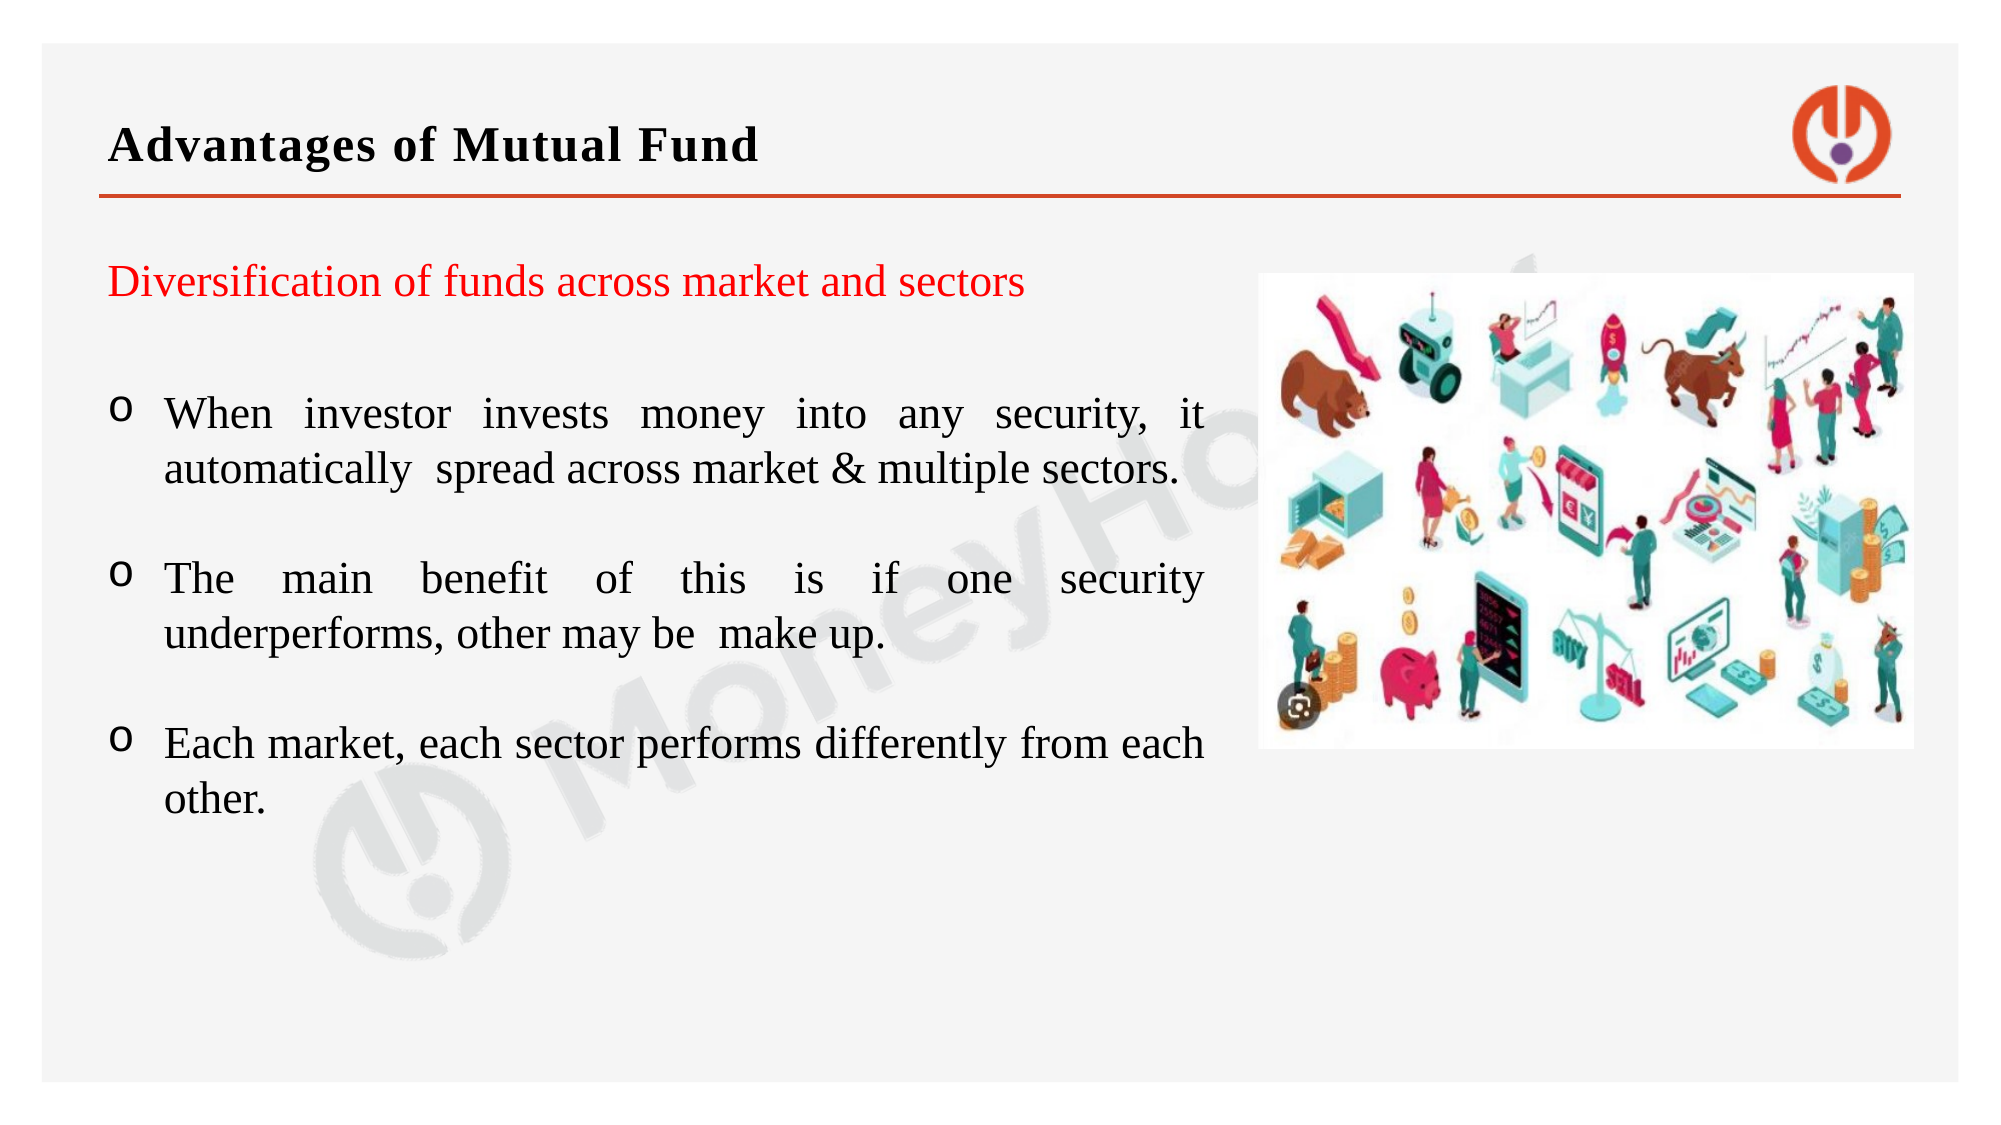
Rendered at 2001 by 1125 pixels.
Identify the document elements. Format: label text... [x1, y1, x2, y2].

title Advantages of Mutual Fund [92, 75, 1712, 219]
text_box When investor invests money into any security, it automatically spread across market & multiple sectors. The main benefit of this is if one security underperforms, other may be make up. Each market, each sector performs differently from each other. [92, 375, 1221, 885]
picture [1258, 273, 1915, 749]
picture [1792, 85, 1897, 184]
text_box Diversification of funds across market and sectors [92, 243, 1173, 313]
